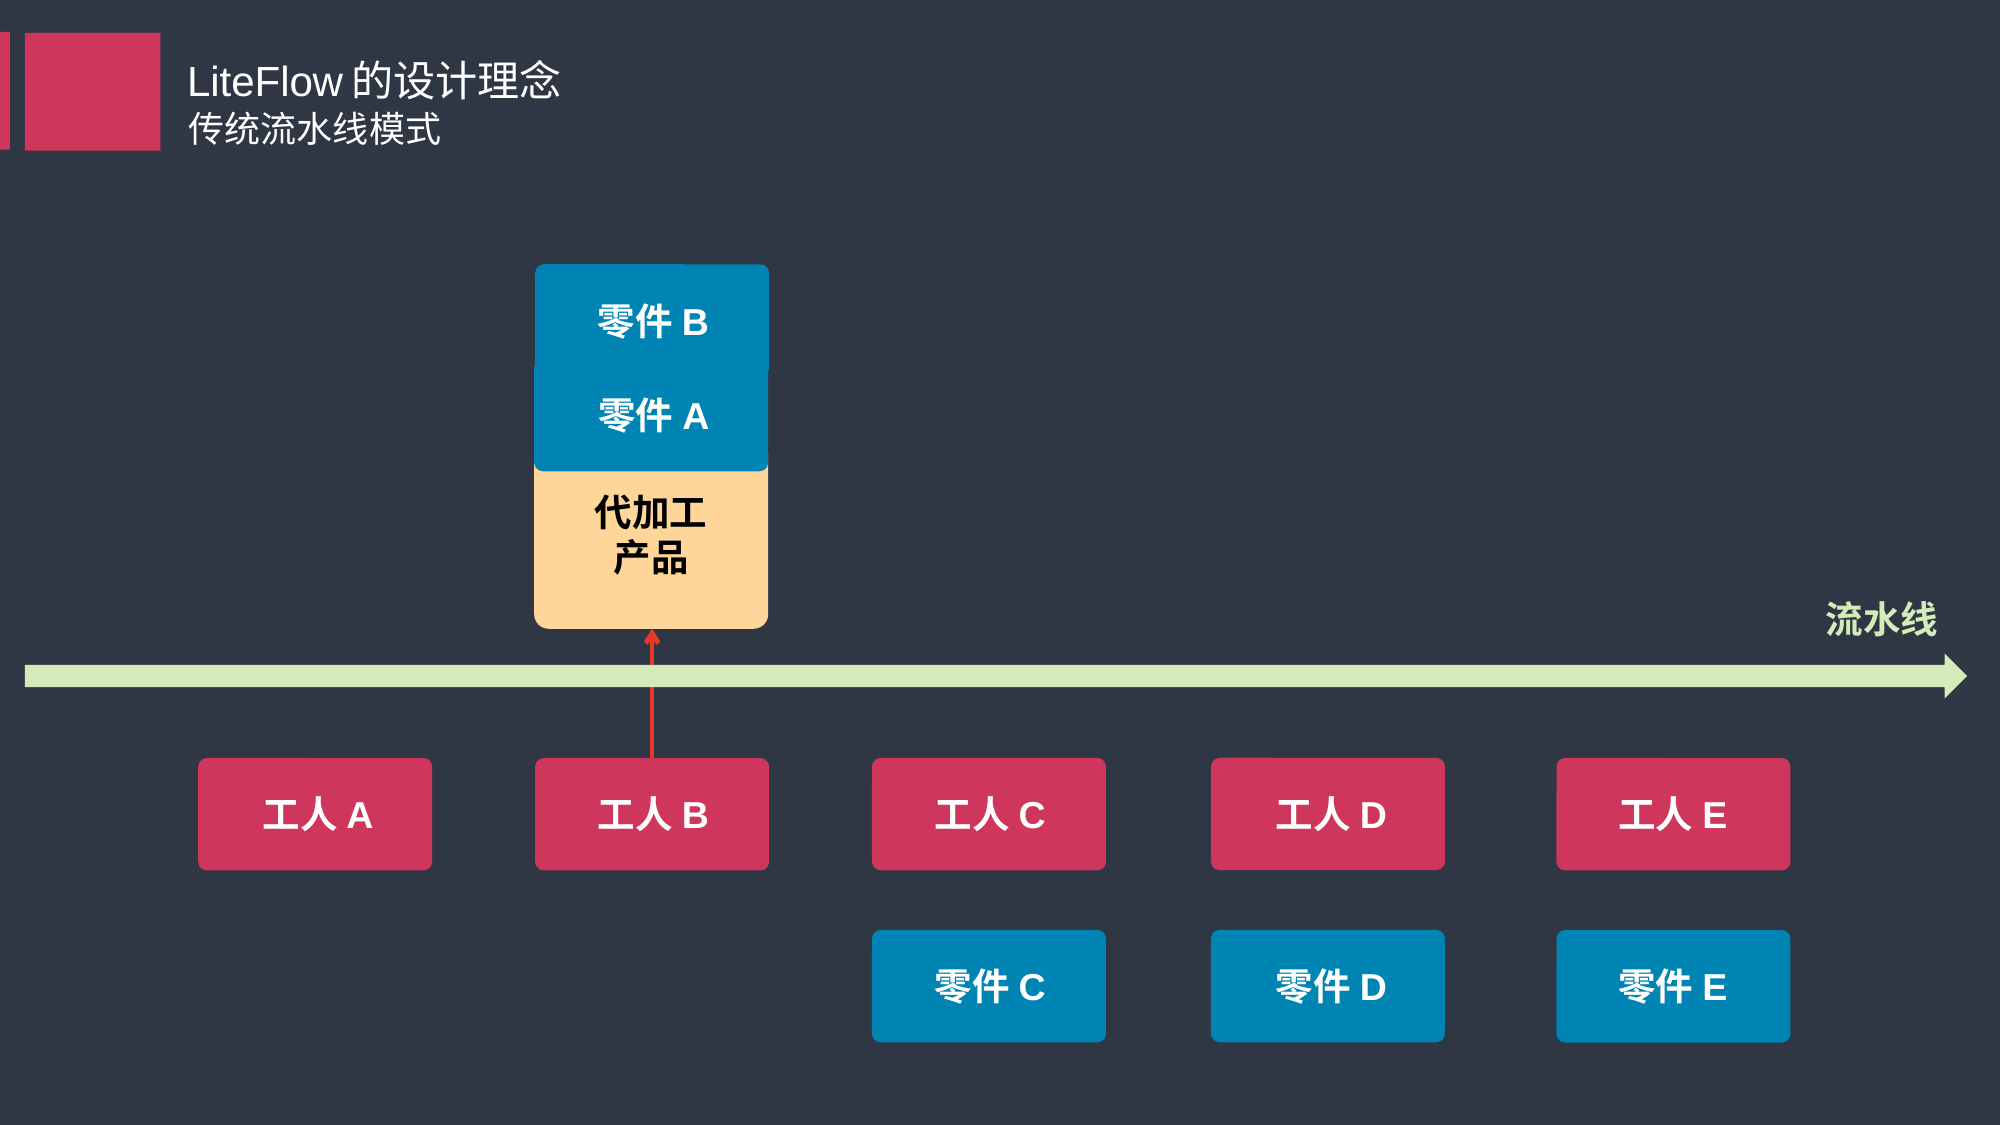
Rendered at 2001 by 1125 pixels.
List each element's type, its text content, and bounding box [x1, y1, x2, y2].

text_box 零件C [919, 955, 1061, 1016]
text_box 工人D [1261, 783, 1402, 844]
text_box [1556, 930, 1791, 1043]
text_box [23, 663, 652, 689]
text_box [1556, 757, 1791, 871]
text_box [653, 651, 1969, 701]
text_box [534, 472, 769, 629]
text_box 流水线 [1810, 588, 1954, 649]
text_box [534, 358, 769, 472]
text_box 代加工 产品 [580, 481, 723, 586]
text_box 工人B [583, 783, 724, 844]
text_box [198, 757, 433, 871]
text_box [1210, 757, 1445, 871]
text_box 零件B [583, 290, 724, 350]
text_box [535, 757, 770, 871]
text_box 工人E [1603, 783, 1742, 844]
text_box [871, 757, 1106, 871]
text_box [1210, 929, 1445, 1043]
text_box [871, 929, 1106, 1043]
text_box LiteFlow的设计理念 [172, 46, 754, 112]
text_box 传统流水线模式 [173, 99, 980, 160]
text_box [24, 32, 161, 152]
text_box [535, 264, 770, 369]
text_box [0, 31, 11, 151]
text_box 工人C [919, 783, 1061, 844]
text_box 零件D [1261, 955, 1402, 1016]
text_box 零件E [1603, 955, 1742, 1016]
text_box 工人A [247, 783, 389, 844]
